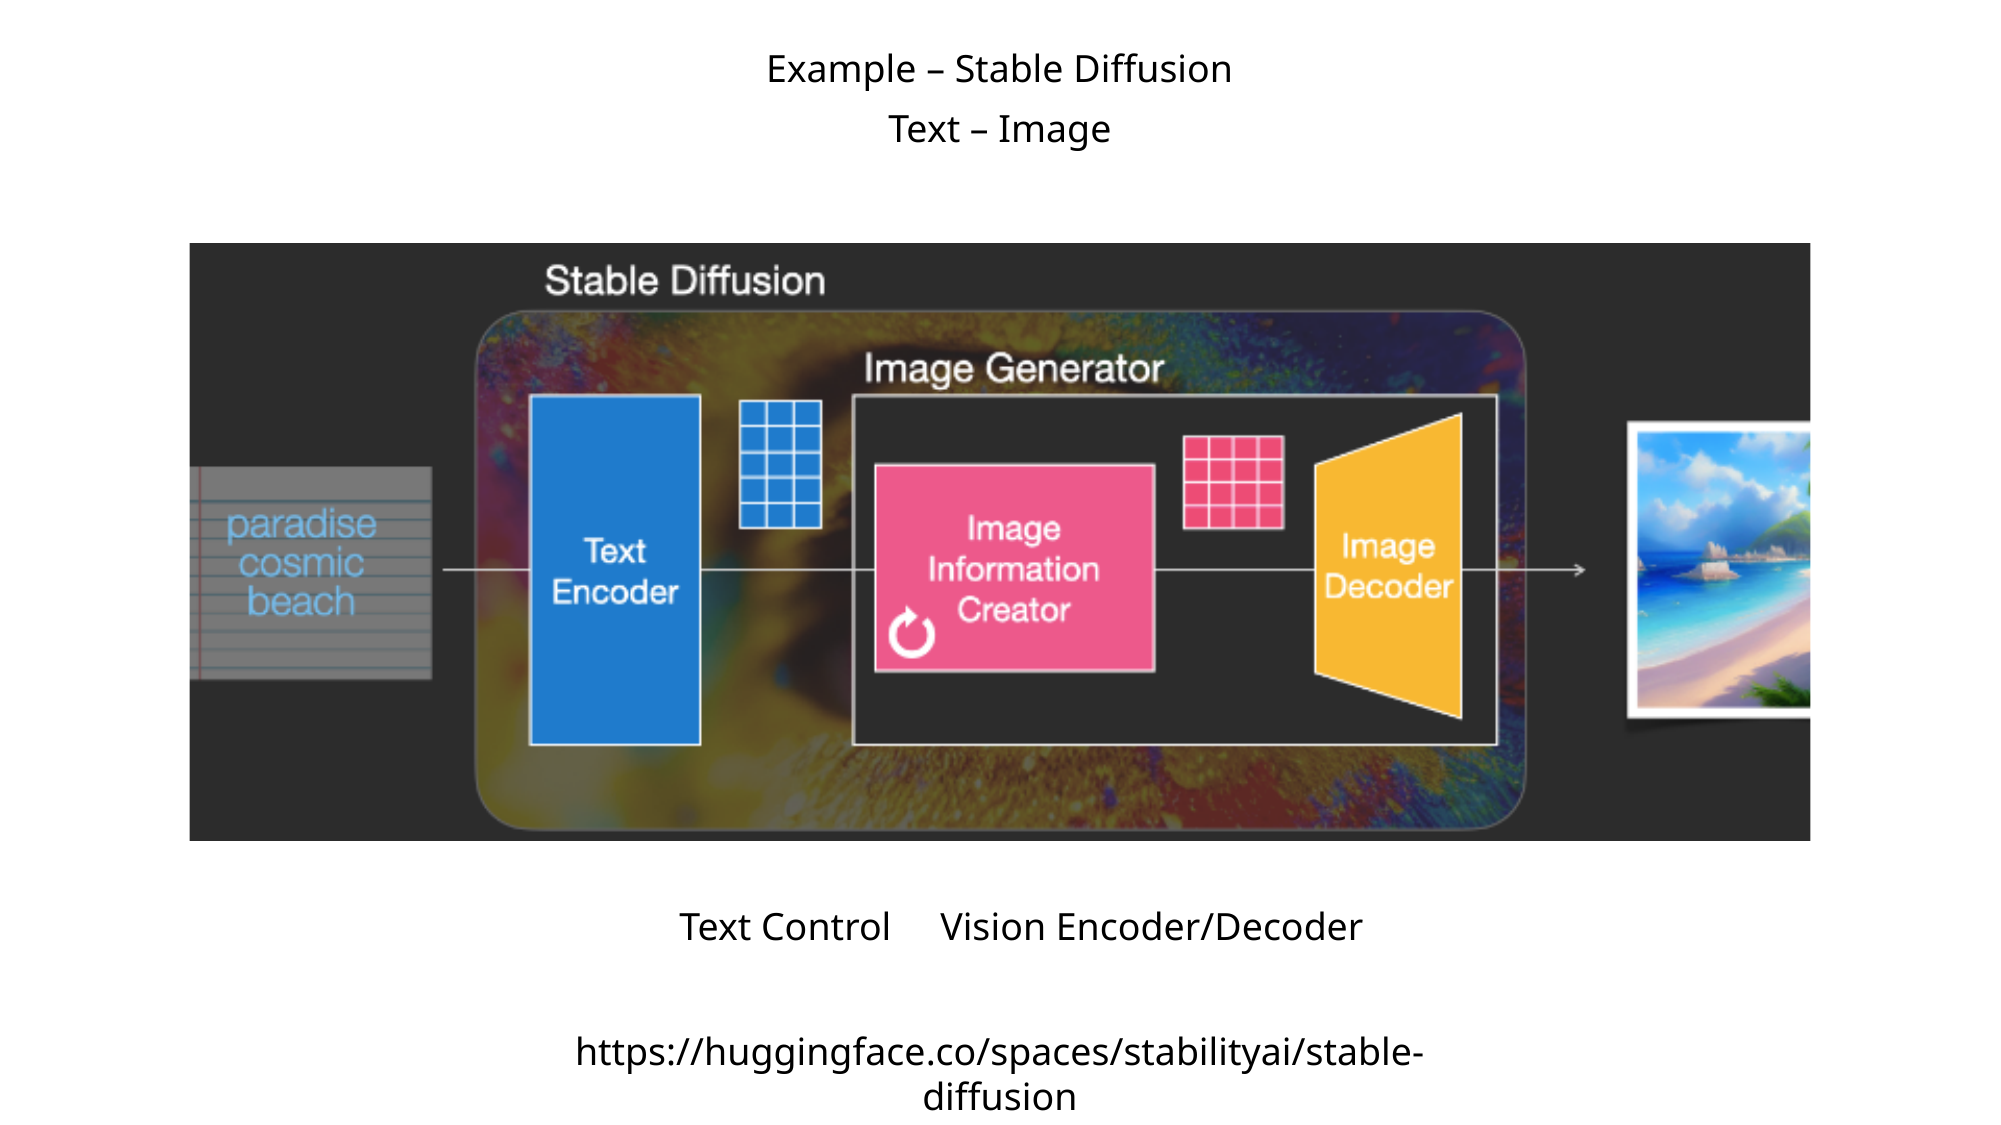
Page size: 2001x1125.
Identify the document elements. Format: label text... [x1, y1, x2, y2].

picture [188, 243, 1811, 842]
text_box Text – Image [873, 98, 1127, 158]
text_box Vision Encoder/Decoder [925, 895, 1379, 956]
text_box https://huggingface.co/spaces/stabilityai/stable-diffusion [499, 1020, 1501, 1125]
text_box Example – Stable Diffusion [751, 37, 1249, 98]
text_box Text Control [664, 895, 907, 956]
